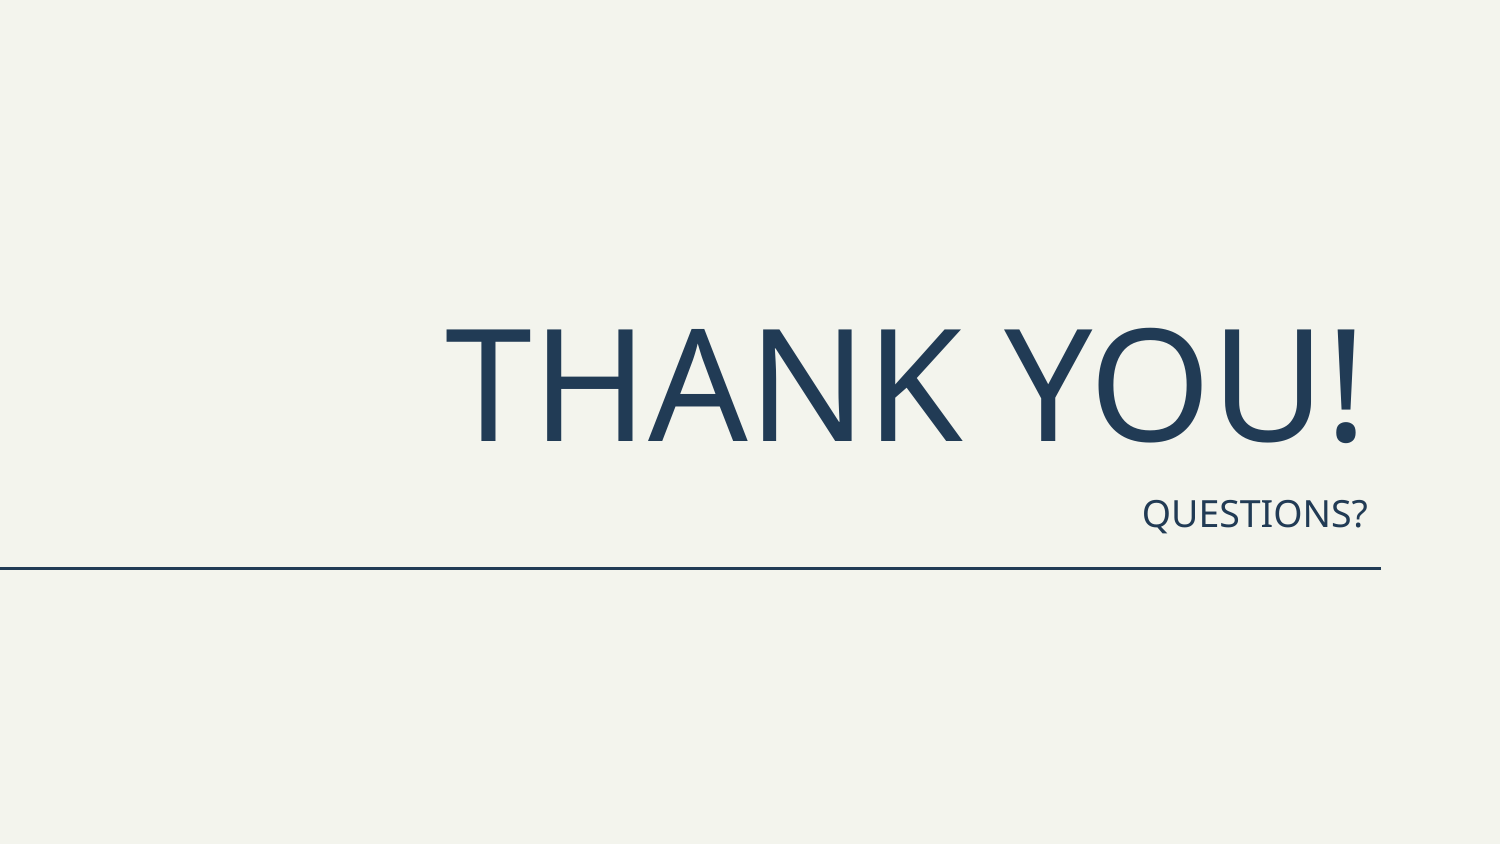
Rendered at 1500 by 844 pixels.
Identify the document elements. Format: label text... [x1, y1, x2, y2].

list QUESTIONS? [296, 474, 1383, 554]
title THANK YOU! [296, 285, 1383, 472]
